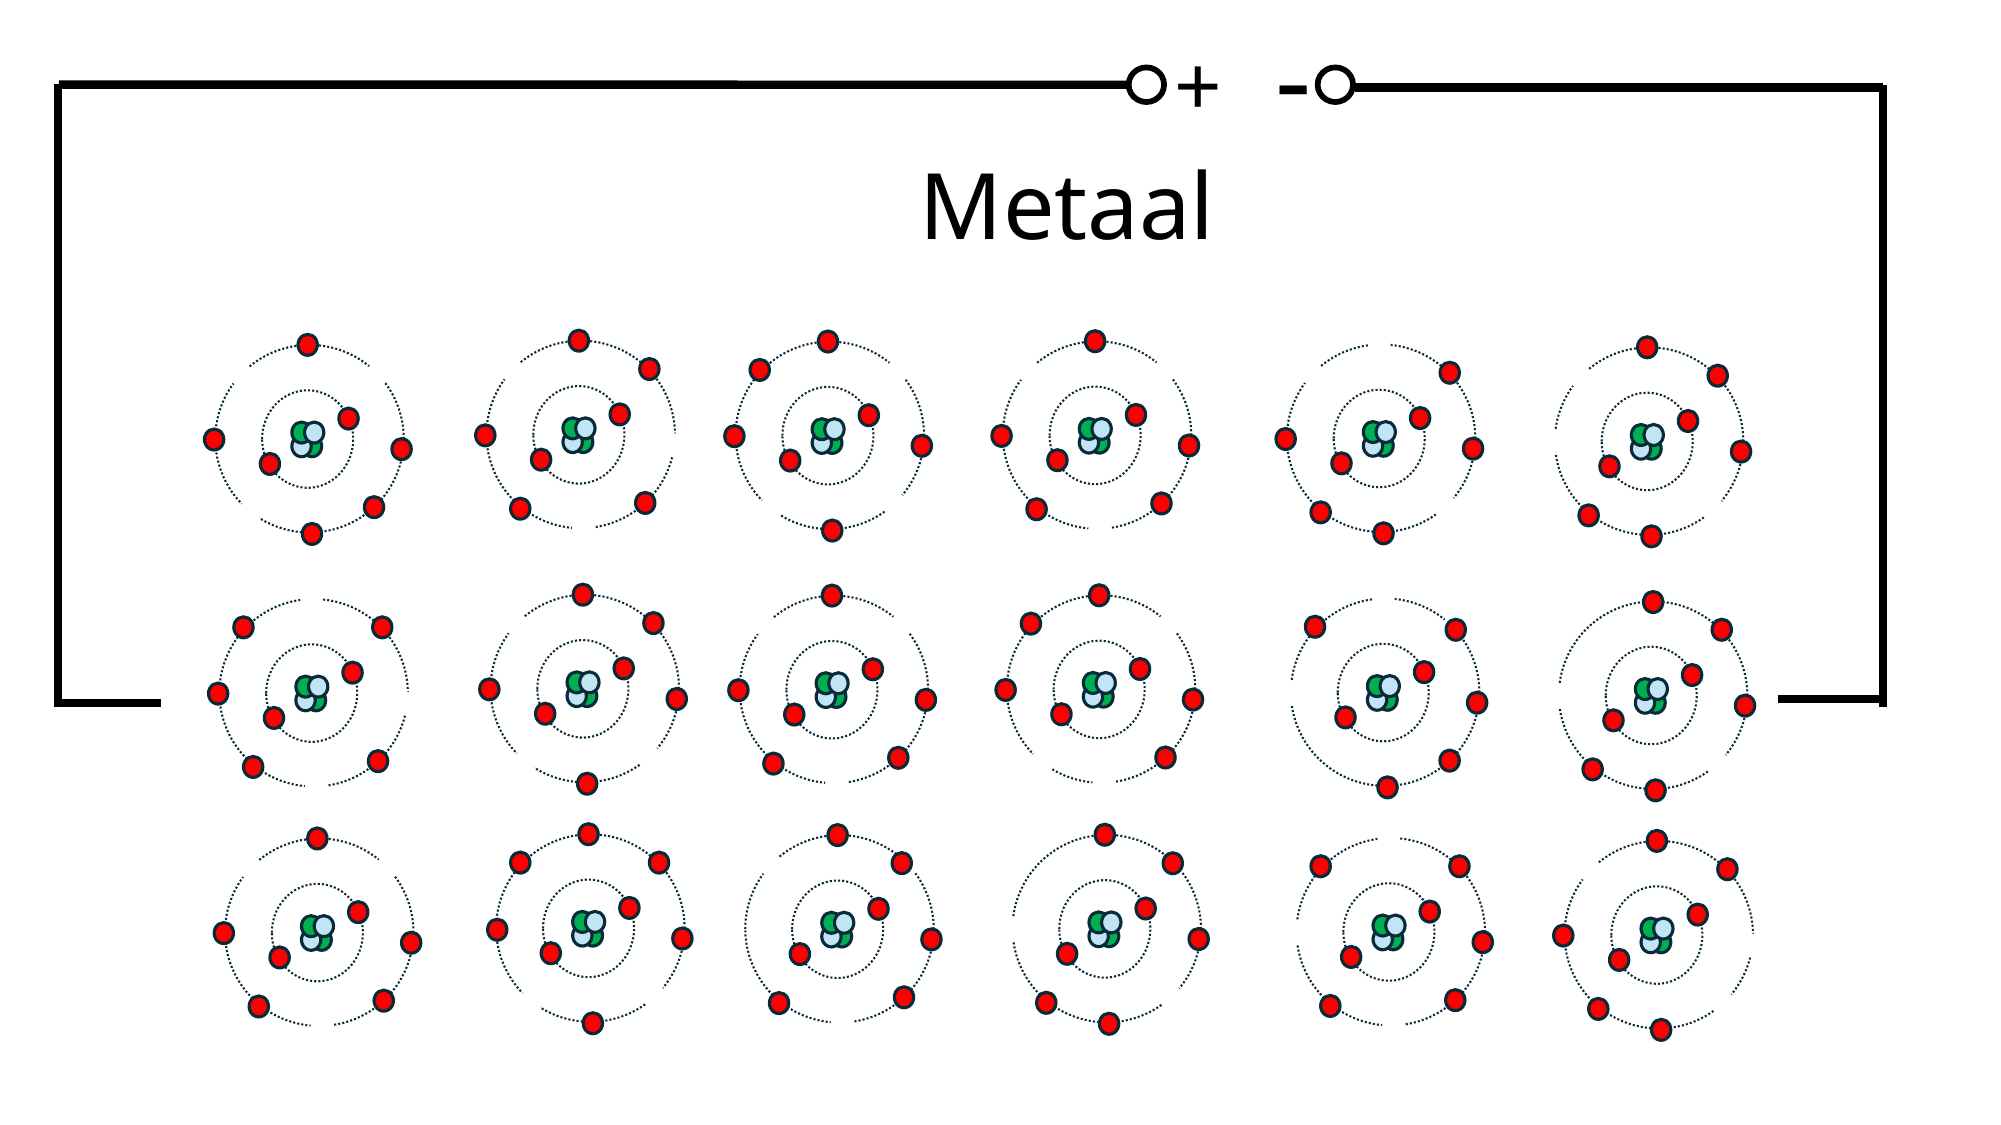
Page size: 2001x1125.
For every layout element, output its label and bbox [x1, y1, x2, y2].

text_box [1542, 335, 1753, 549]
text_box [994, 583, 1205, 797]
text_box [478, 582, 689, 796]
text_box [990, 329, 1201, 543]
text_box [53, 0, 1886, 708]
text_box [212, 826, 423, 1040]
text_box [1552, 828, 1763, 1042]
text_box [743, 822, 943, 1037]
text_box [202, 332, 413, 546]
text_box [1284, 825, 1495, 1039]
text_box [1274, 332, 1485, 546]
text_box [206, 586, 417, 800]
text_box [727, 583, 938, 797]
text_box [1546, 589, 1757, 803]
text_box [723, 329, 934, 543]
text_box [483, 822, 694, 1036]
text_box [1278, 586, 1489, 800]
text_box [999, 822, 1210, 1036]
